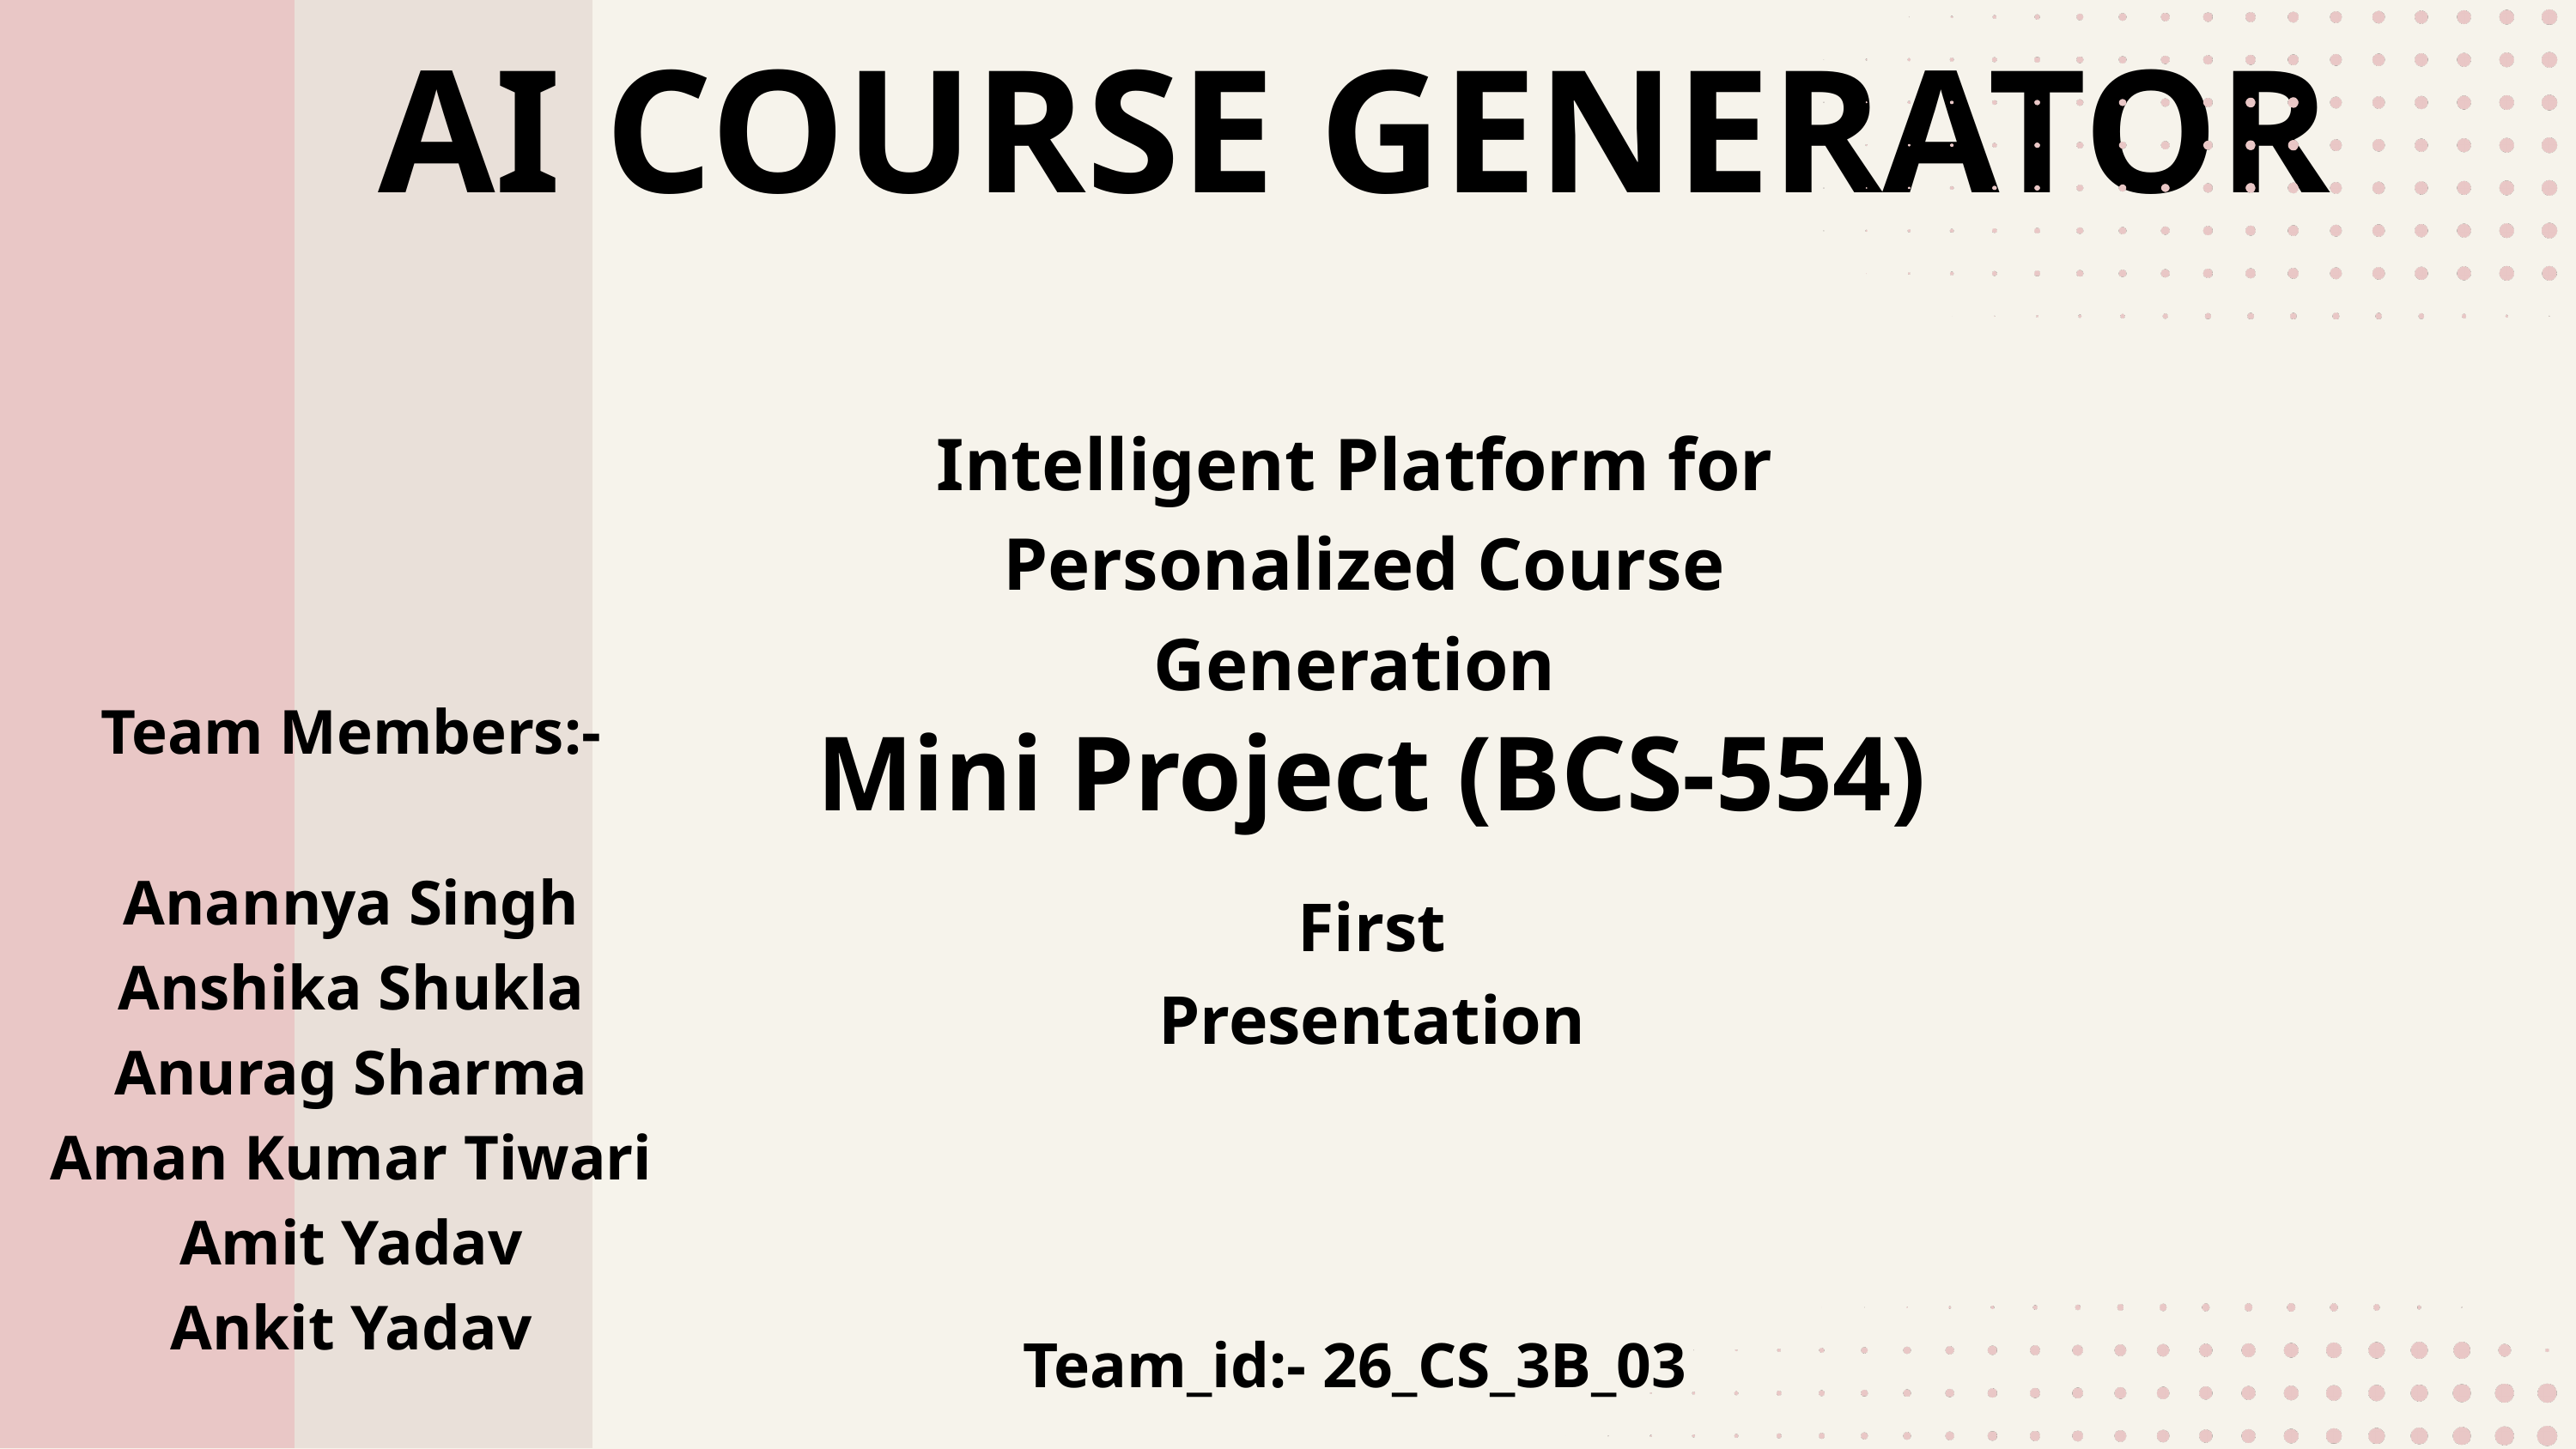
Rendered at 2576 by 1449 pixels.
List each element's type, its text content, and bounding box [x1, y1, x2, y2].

text_box Team_id:- 26_CS_3B_03 [870, 1313, 1565, 1400]
text_box Intelligent Platform for Personalized Course Generation [870, 404, 1840, 705]
text_box Mini Project (BCS-554) [696, 688, 2262, 832]
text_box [0, 0, 593, 1449]
text_box Team Members:- Anannya Singh Anshika Shukla Anurag Sharma Aman Kumar Tiwari Amit Yadav Ankit Yadav [599, 681, 696, 1448]
text_box [1565, 1303, 2576, 1449]
text_box First Presentation [1125, 871, 1619, 1058]
text_box AI COURSE GENERATOR [599, 62, 1781, 227]
text_box [1781, 0, 2576, 319]
